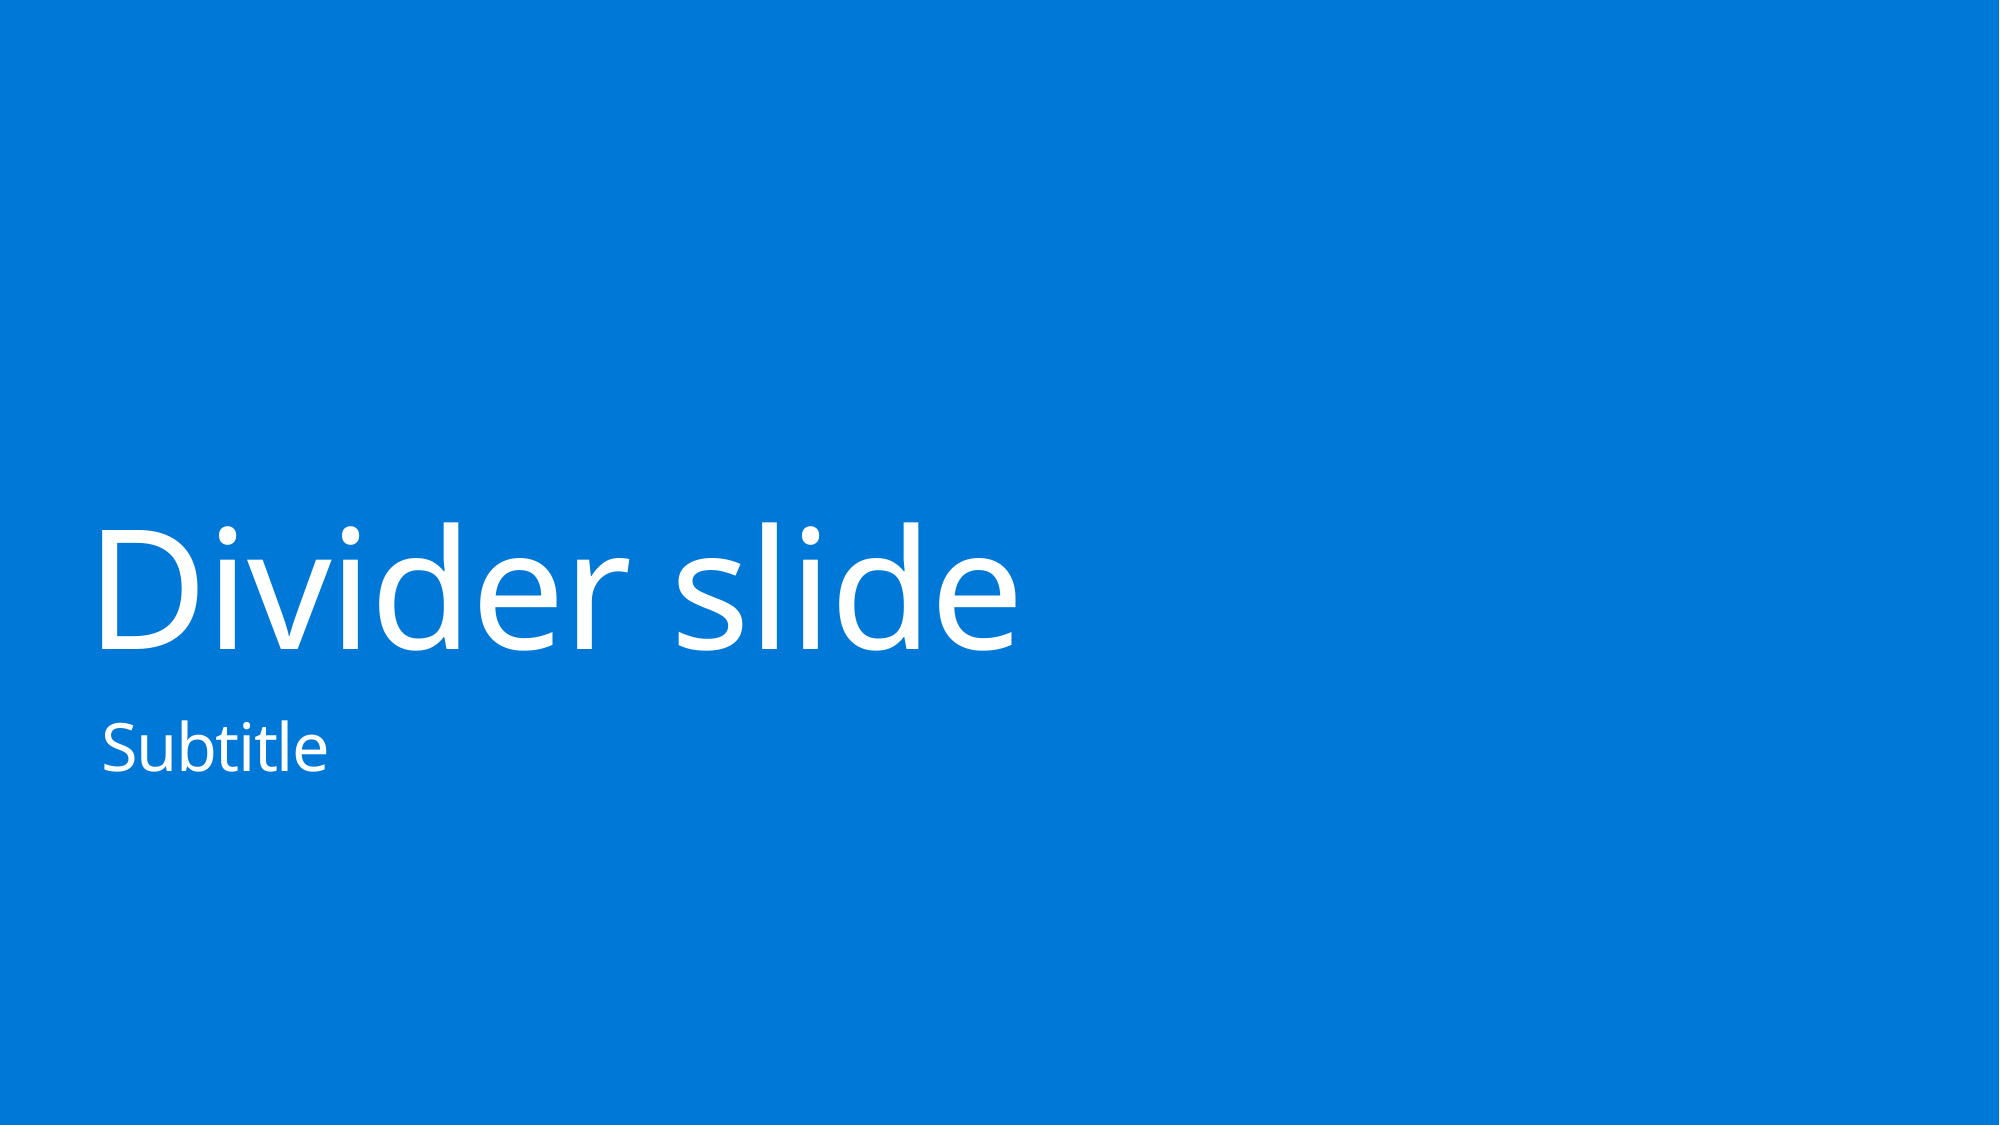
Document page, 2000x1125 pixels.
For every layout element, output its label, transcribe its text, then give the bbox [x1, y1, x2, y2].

list Subtitle [101, 714, 1902, 841]
title Divider slide [86, 321, 1888, 686]
